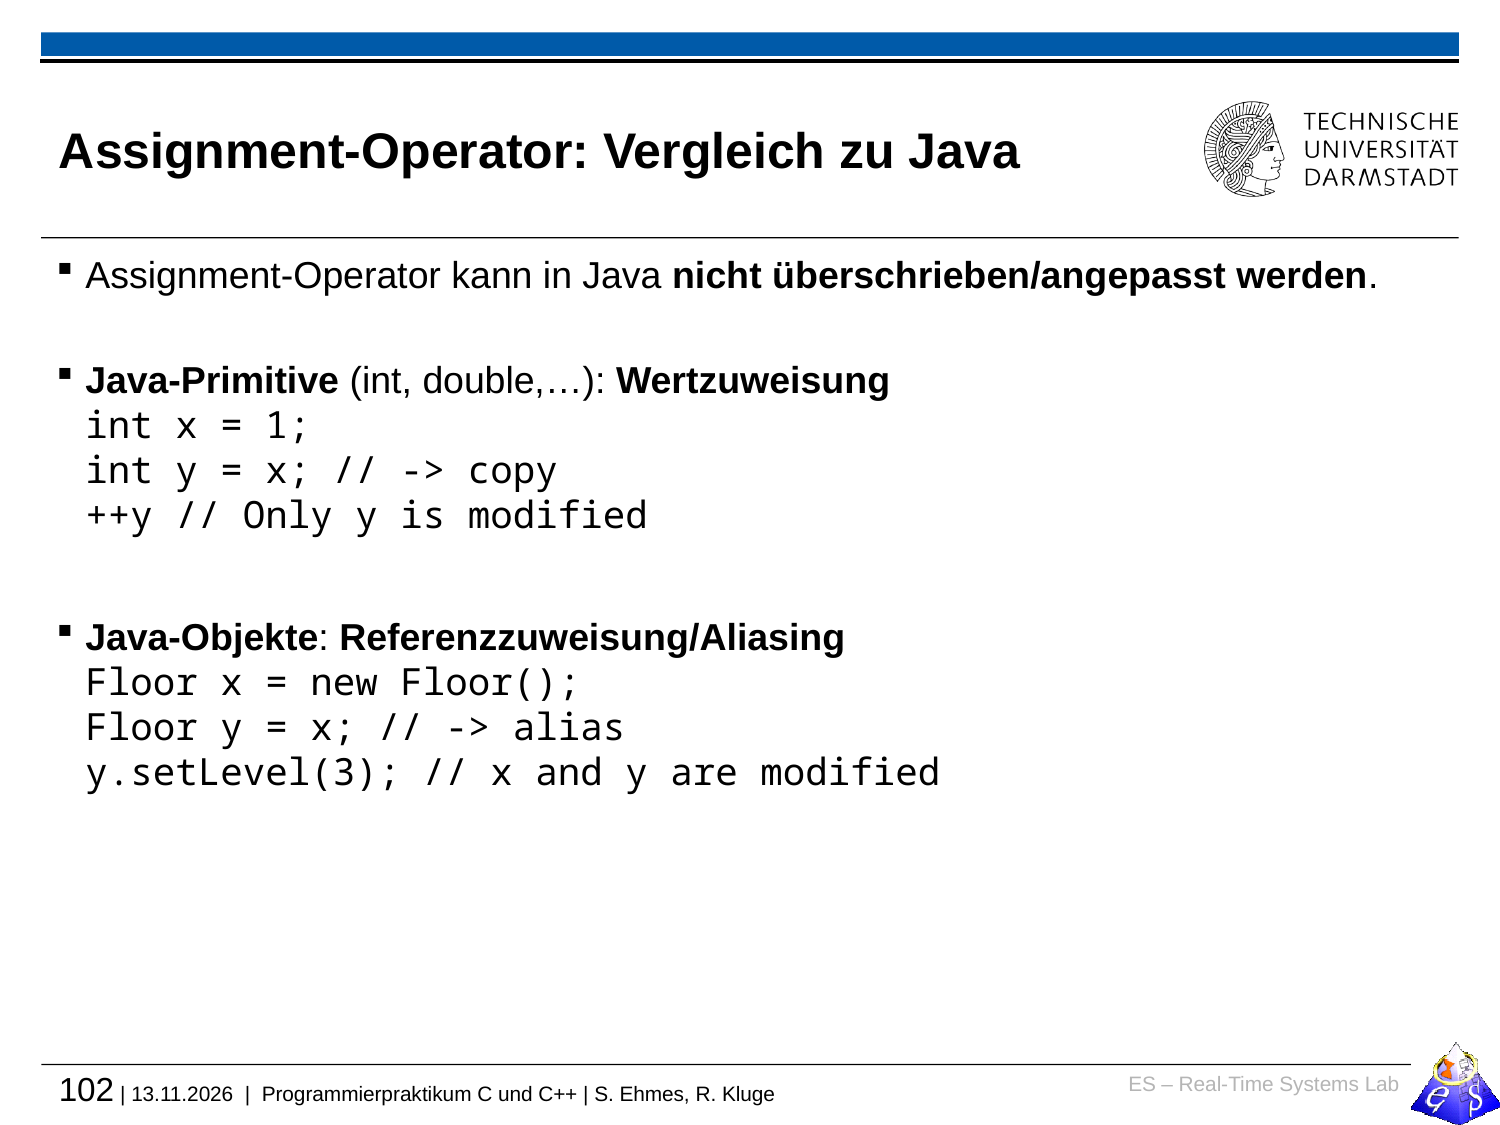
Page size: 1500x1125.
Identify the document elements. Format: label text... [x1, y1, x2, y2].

list Assignment-Operator kann in Java nicht überschrieben/angepasst werden. Java-Primitive (int, double,…): Wertzuweisung int x = 1; int y = x; // -> copy ++y // Only y is modified Java-Objekte: Referenzzuweisung/Aliasing Floor x = new Floor(); Floor y = x; // -> alias y.setLevel(3); // x and y are modified [41, 243, 1459, 1059]
picture [1411, 1041, 1500, 1125]
picture [1187, 84, 1483, 214]
title Assignment-Operator: Vergleich zu Java [58, 80, 1187, 218]
